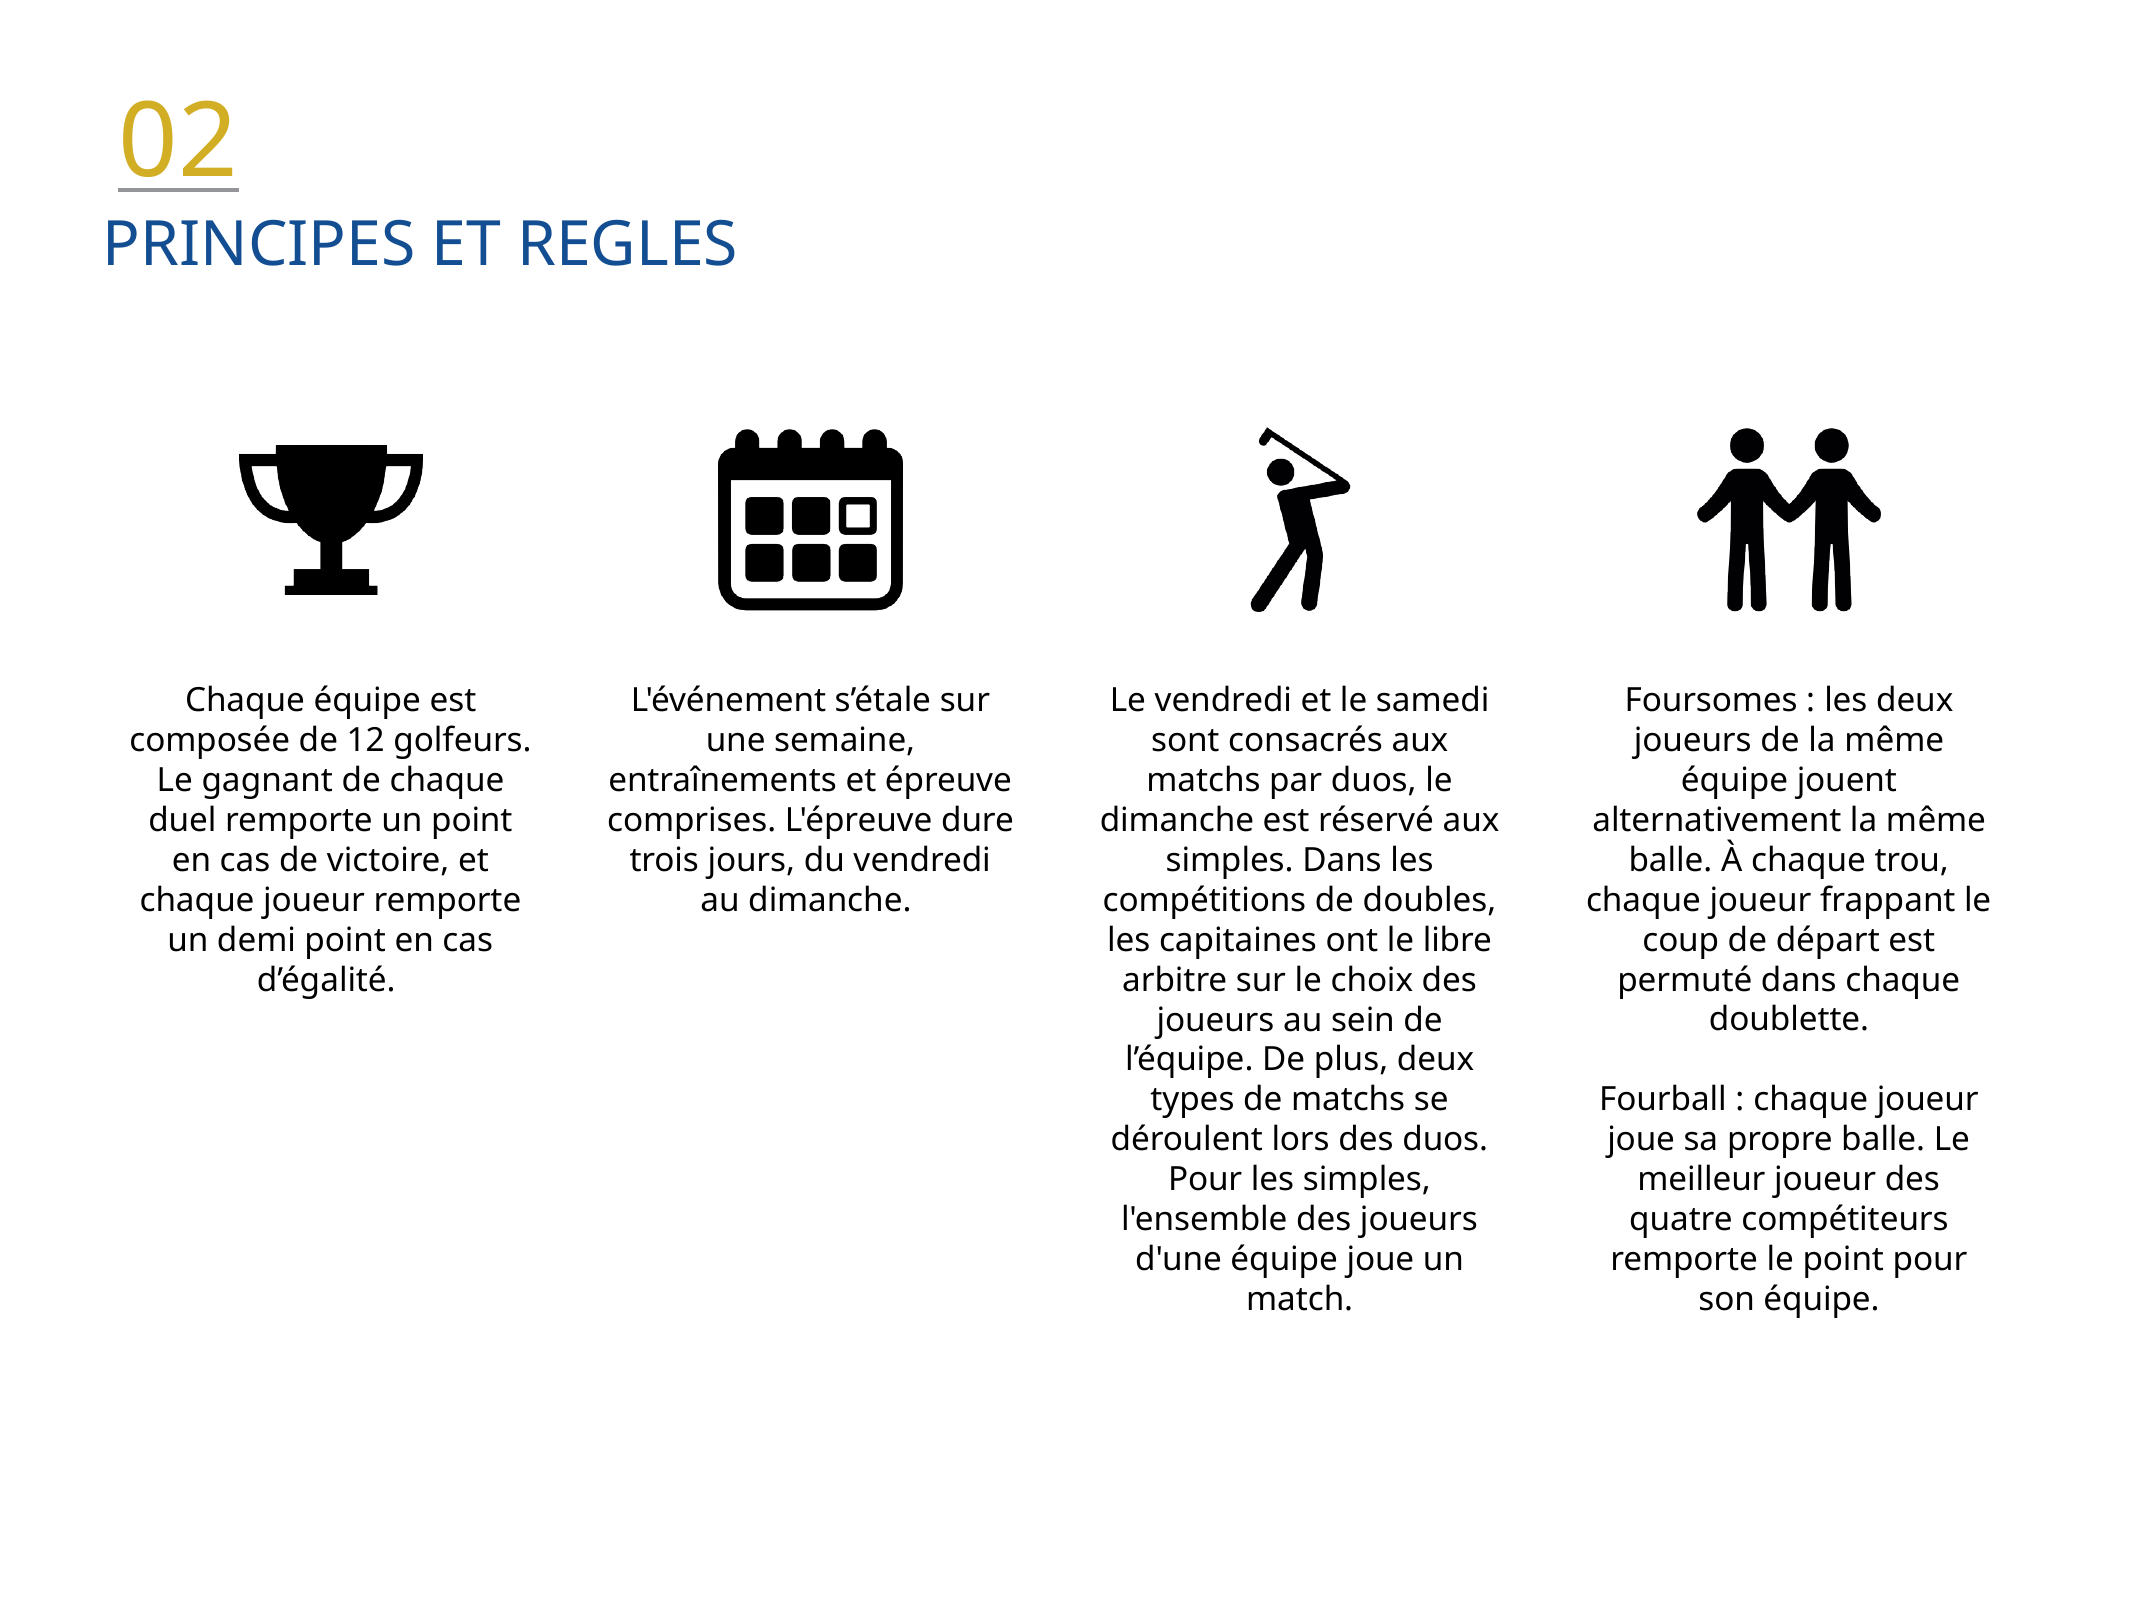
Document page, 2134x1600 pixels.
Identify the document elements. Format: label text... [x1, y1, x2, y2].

text_box 02 [110, 64, 247, 194]
picture [238, 427, 423, 612]
text_box L'événement s’étale sur une semaine, entraînements et épreuve comprises. L'épreuve dure trois jours, du vendredi au dimanche. [597, 669, 1024, 1053]
text_box Le vendredi et le samedi sont consacrés aux matchs par duos, le dimanche est réservé aux simples. Dans les compétitions de doubles, les capitaines ont le libre arbitre sur le choix des joueurs au sein de l’équipe. De plus, deux types de matchs se déroulent lors des duos. Pour les simples, l'ensemble des joueurs d'une équipe joue un match. [1087, 669, 1513, 1600]
text_box Foursomes : les deux joueurs de la même équipe jouent alternativement la même balle. À chaque trou, chaque joueur frappant le coup de départ est permuté dans chaque doublette. Fourball : chaque joueur joue sa propre balle. Le meilleur joueur des quatre compétiteurs remporte le point pour son équipe. [1576, 669, 2002, 1600]
picture [1697, 427, 1881, 612]
text_box Chaque équipe est composée de 12 golfeurs. Le gagnant de chaque duel remporte un point en cas de victoire, et chaque joueur remporte un demi point en cas d’égalité. [118, 669, 544, 1358]
picture [718, 427, 903, 612]
picture [1207, 427, 1392, 612]
text_box PRINCIPES ET REGLES [0, 194, 1025, 287]
